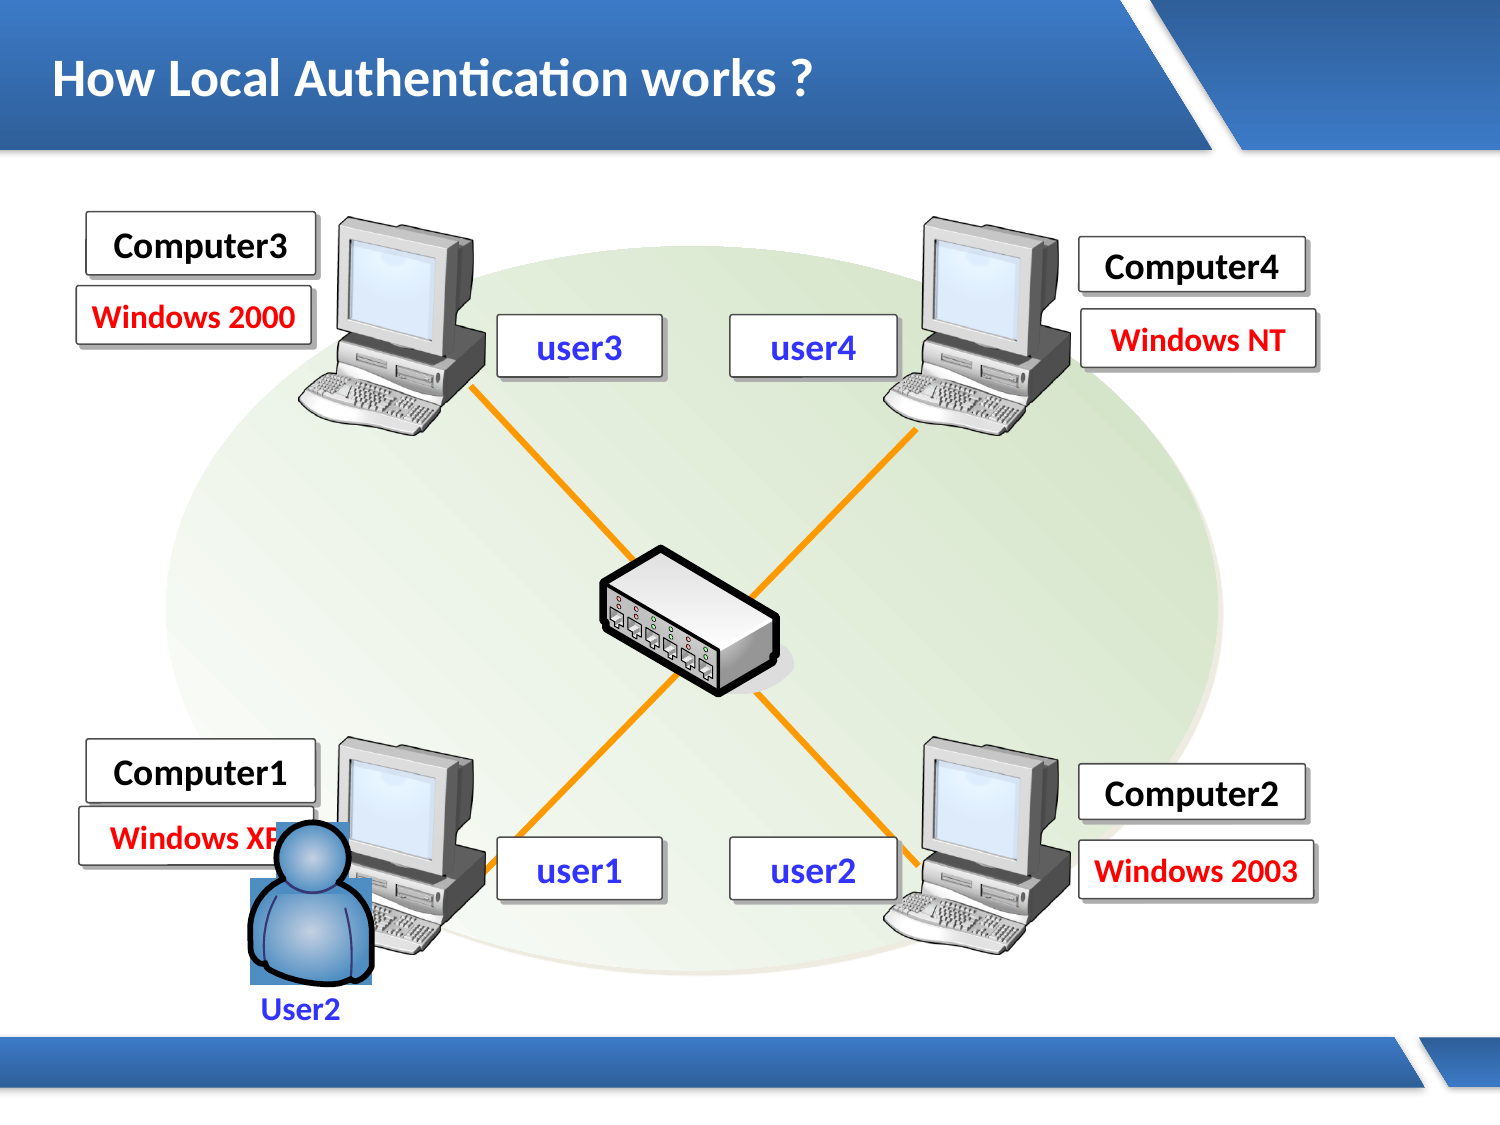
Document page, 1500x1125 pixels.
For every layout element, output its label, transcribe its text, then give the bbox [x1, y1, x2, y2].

text_box user1 [497, 837, 663, 900]
text_box Windows NT [1080, 308, 1316, 368]
text_box Computer1 [86, 738, 294, 803]
text_box Computer2 [1078, 763, 1306, 820]
text_box Windows 2003 [1078, 840, 1314, 899]
text_box [166, 246, 1218, 971]
text_box Windows XP [78, 806, 293, 866]
text_box User2 [245, 998, 356, 1035]
picture [298, 216, 487, 436]
picture [298, 735, 487, 955]
text_box Computer3 [85, 211, 316, 275]
text_box Computer4 [1078, 236, 1306, 292]
text_box user4 [729, 314, 878, 378]
text_box Windows 2000 [76, 285, 293, 345]
picture [883, 216, 1072, 436]
text_box user3 [497, 314, 663, 378]
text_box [243, 816, 378, 991]
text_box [593, 538, 800, 704]
text_box user2 [729, 837, 878, 900]
title How Local Authentication works ? [37, 0, 1038, 151]
picture [883, 735, 1072, 955]
